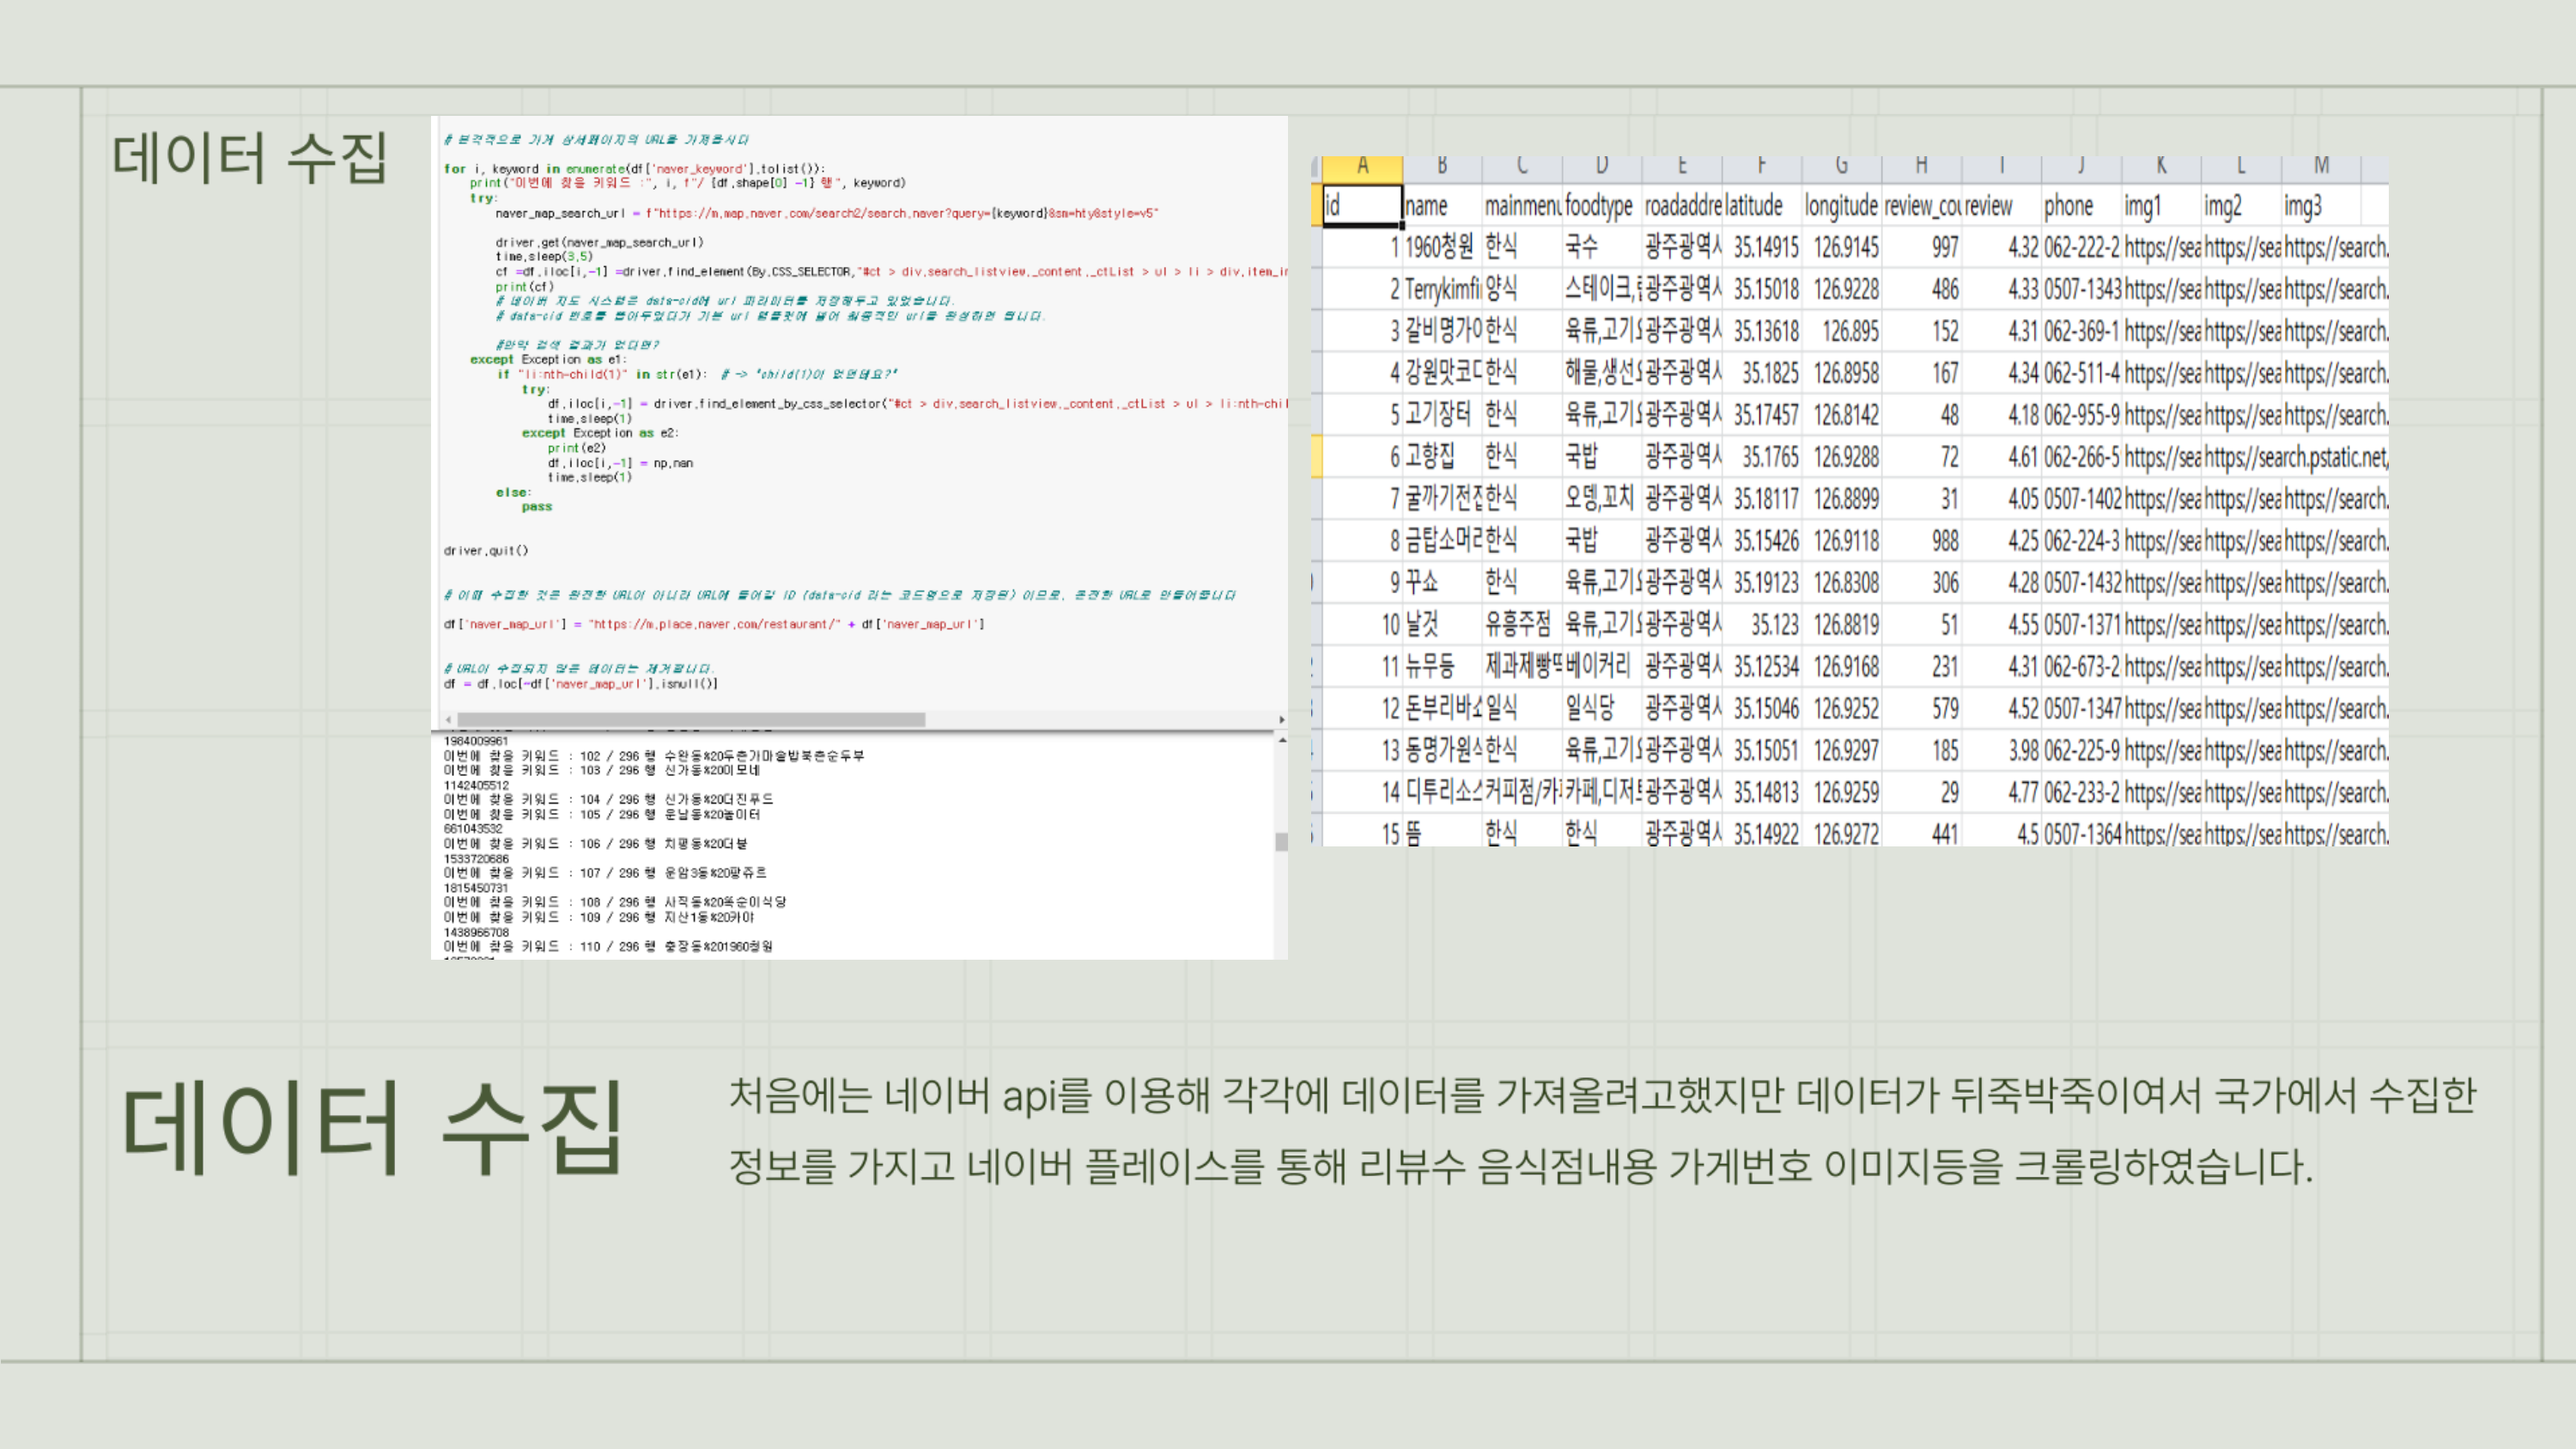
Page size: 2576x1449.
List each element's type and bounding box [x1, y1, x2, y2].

text_box [431, 116, 1288, 960]
text_box [0, 80, 2576, 1368]
picture [101, 1034, 668, 1225]
picture [101, 107, 413, 211]
picture [722, 1062, 2497, 1216]
text_box [1311, 156, 2389, 846]
